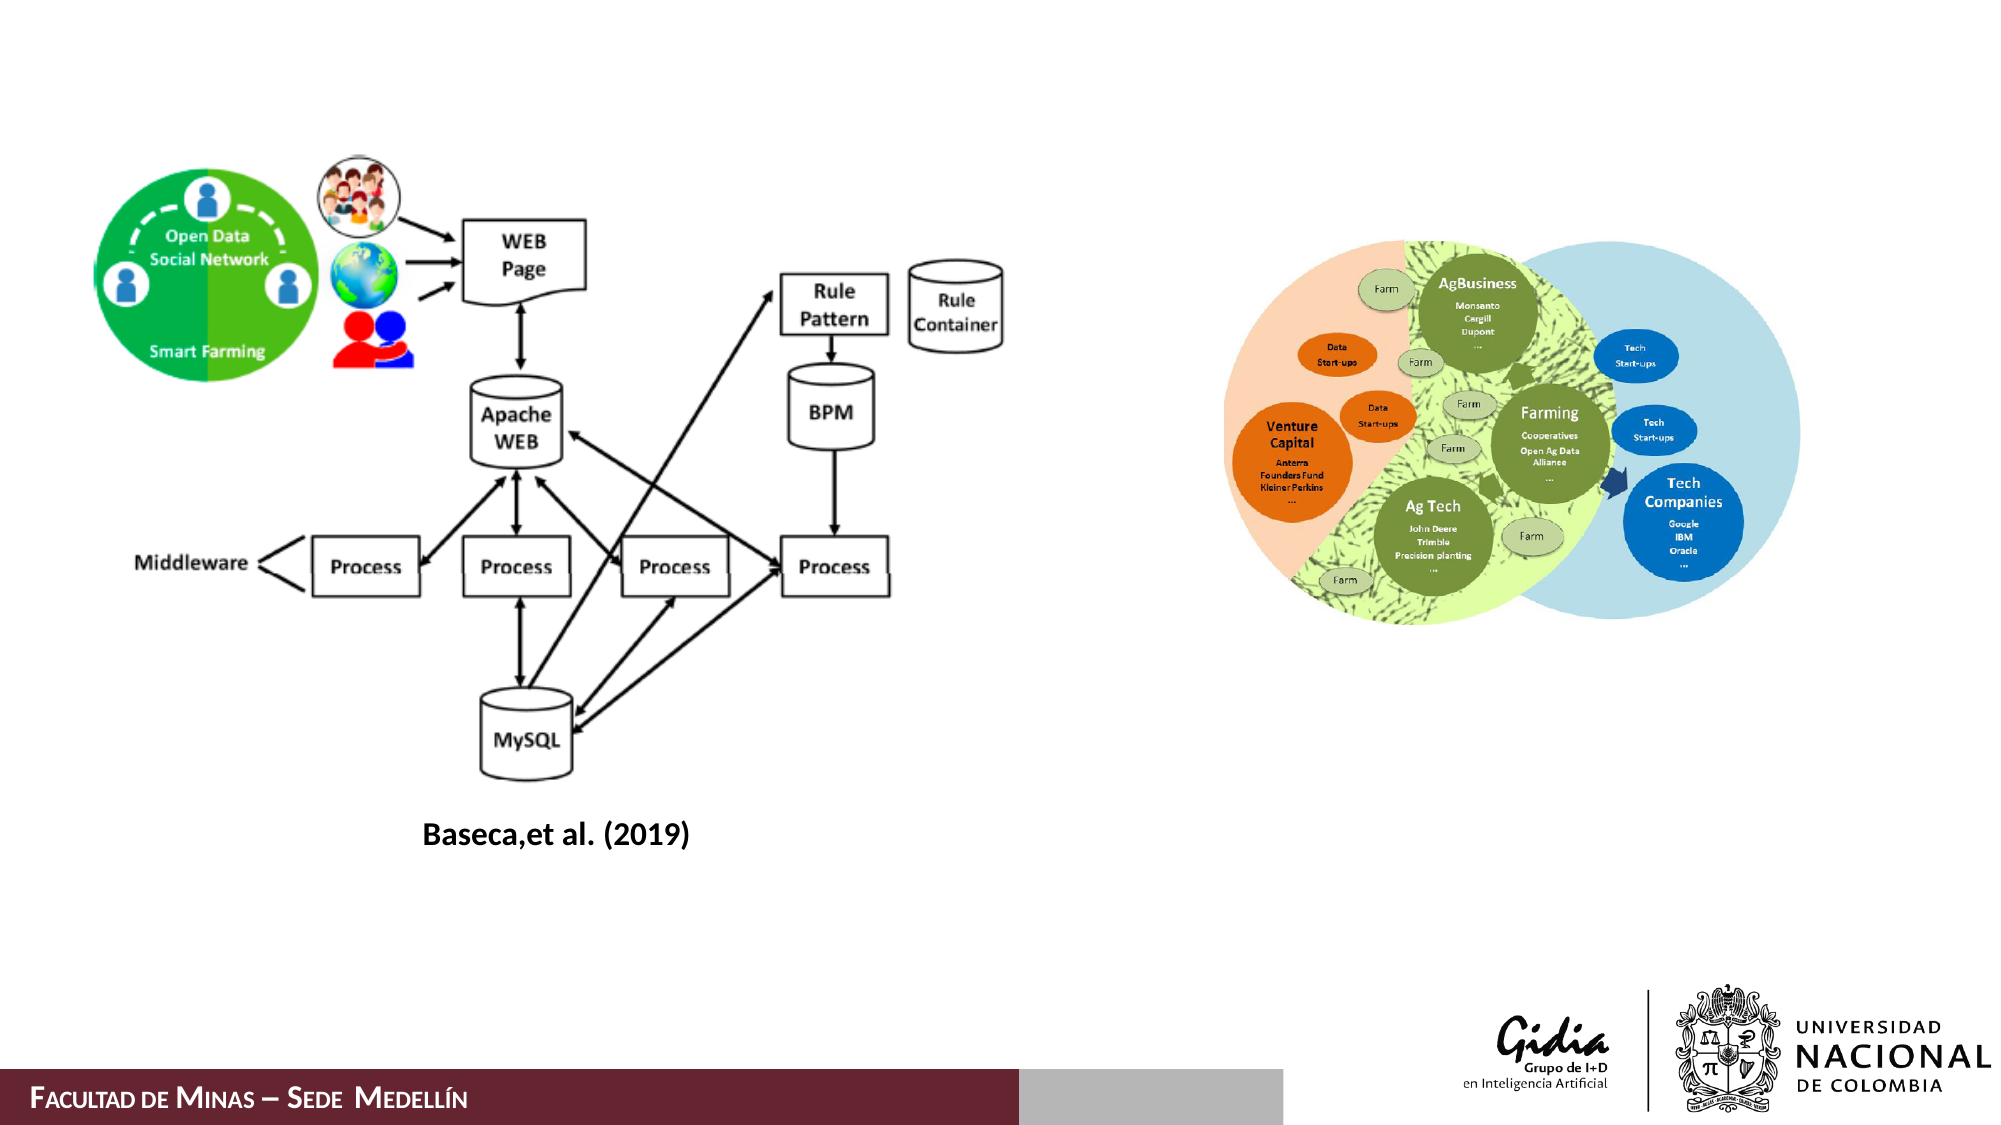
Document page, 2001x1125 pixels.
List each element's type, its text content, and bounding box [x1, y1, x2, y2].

picture [1224, 237, 1819, 633]
picture [84, 137, 1030, 805]
text_box Baseca,et al. (2019) [407, 813, 706, 860]
picture [1463, 983, 1992, 1113]
